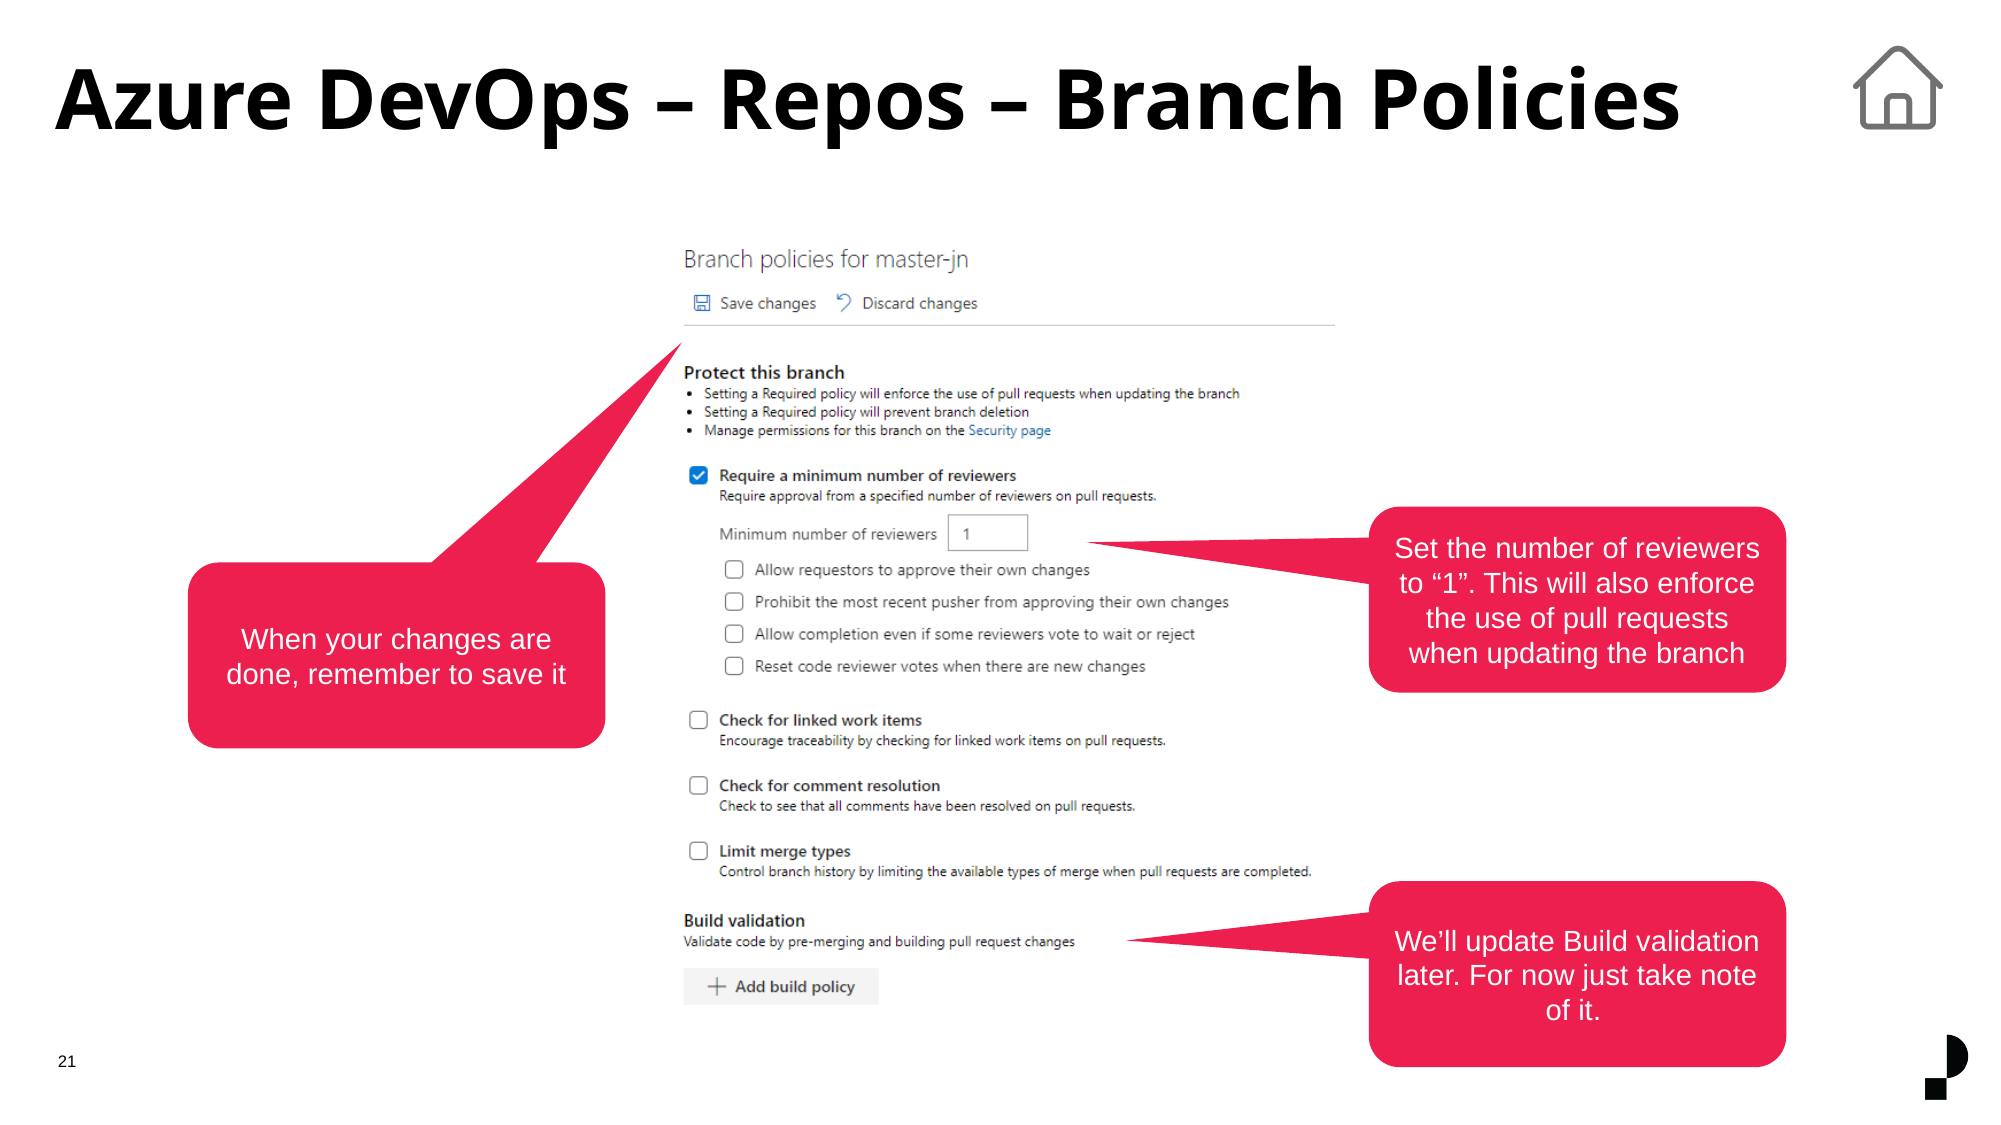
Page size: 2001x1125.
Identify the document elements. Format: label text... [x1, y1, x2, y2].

list Azure DevOps – Repos – Branch Policies [55, 57, 1943, 149]
picture [1920, 1028, 1972, 1106]
picture [663, 241, 1335, 1030]
text_box When your changes are done, remember to save it [186, 357, 663, 750]
slide_number 21 [56, 1050, 77, 1071]
text_box We’ll update Build validation later. For now just take note of it. [1335, 880, 1788, 1069]
picture [1853, 43, 1943, 132]
text_box Set the number of reviewers to “1”. This will also enforce the use of pull requests when updating the branch [1335, 505, 1788, 694]
